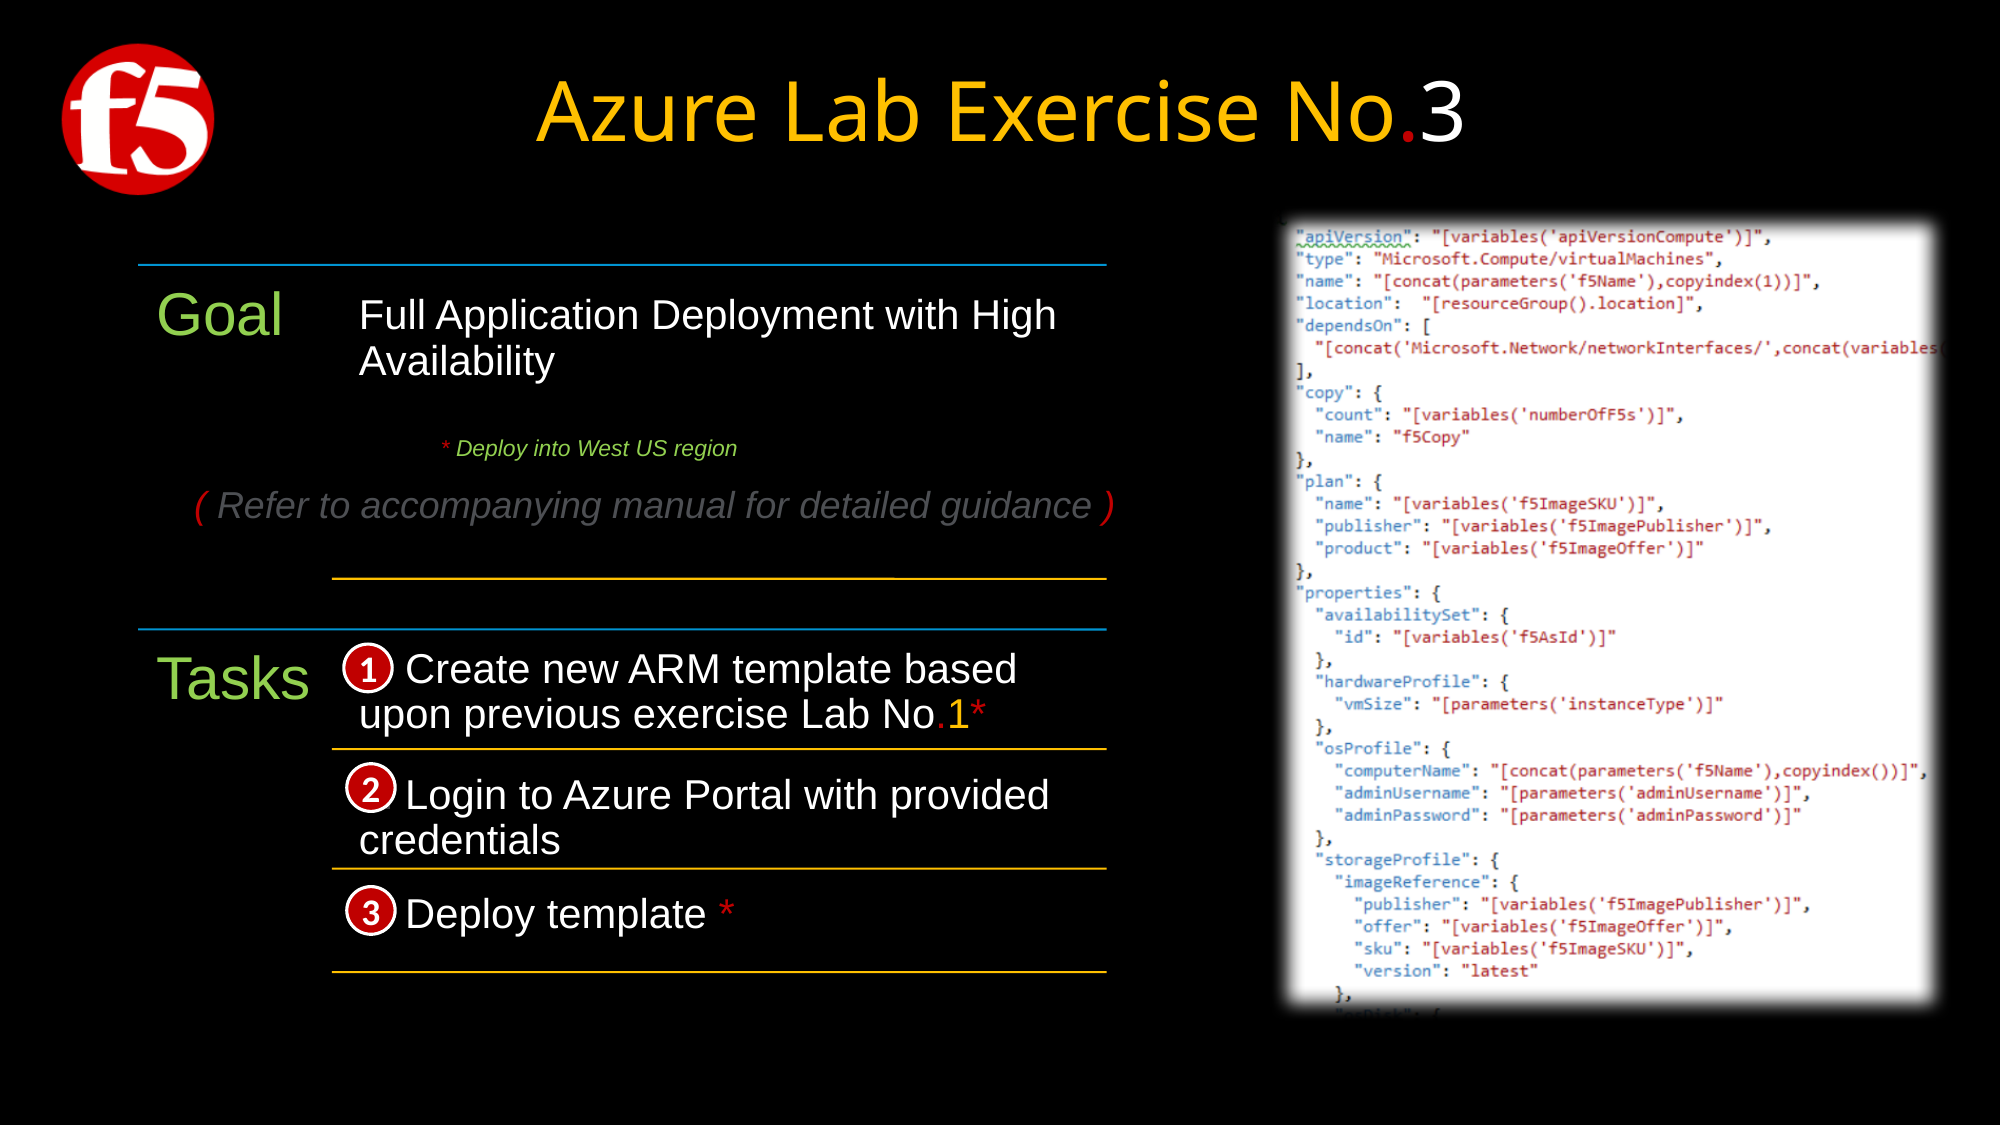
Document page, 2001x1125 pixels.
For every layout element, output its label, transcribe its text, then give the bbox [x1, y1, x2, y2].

picture [1270, 206, 1950, 1021]
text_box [138, 264, 1137, 994]
picture [51, 34, 225, 208]
text_box Azure Lab Exercise No.3 [487, 43, 1517, 194]
